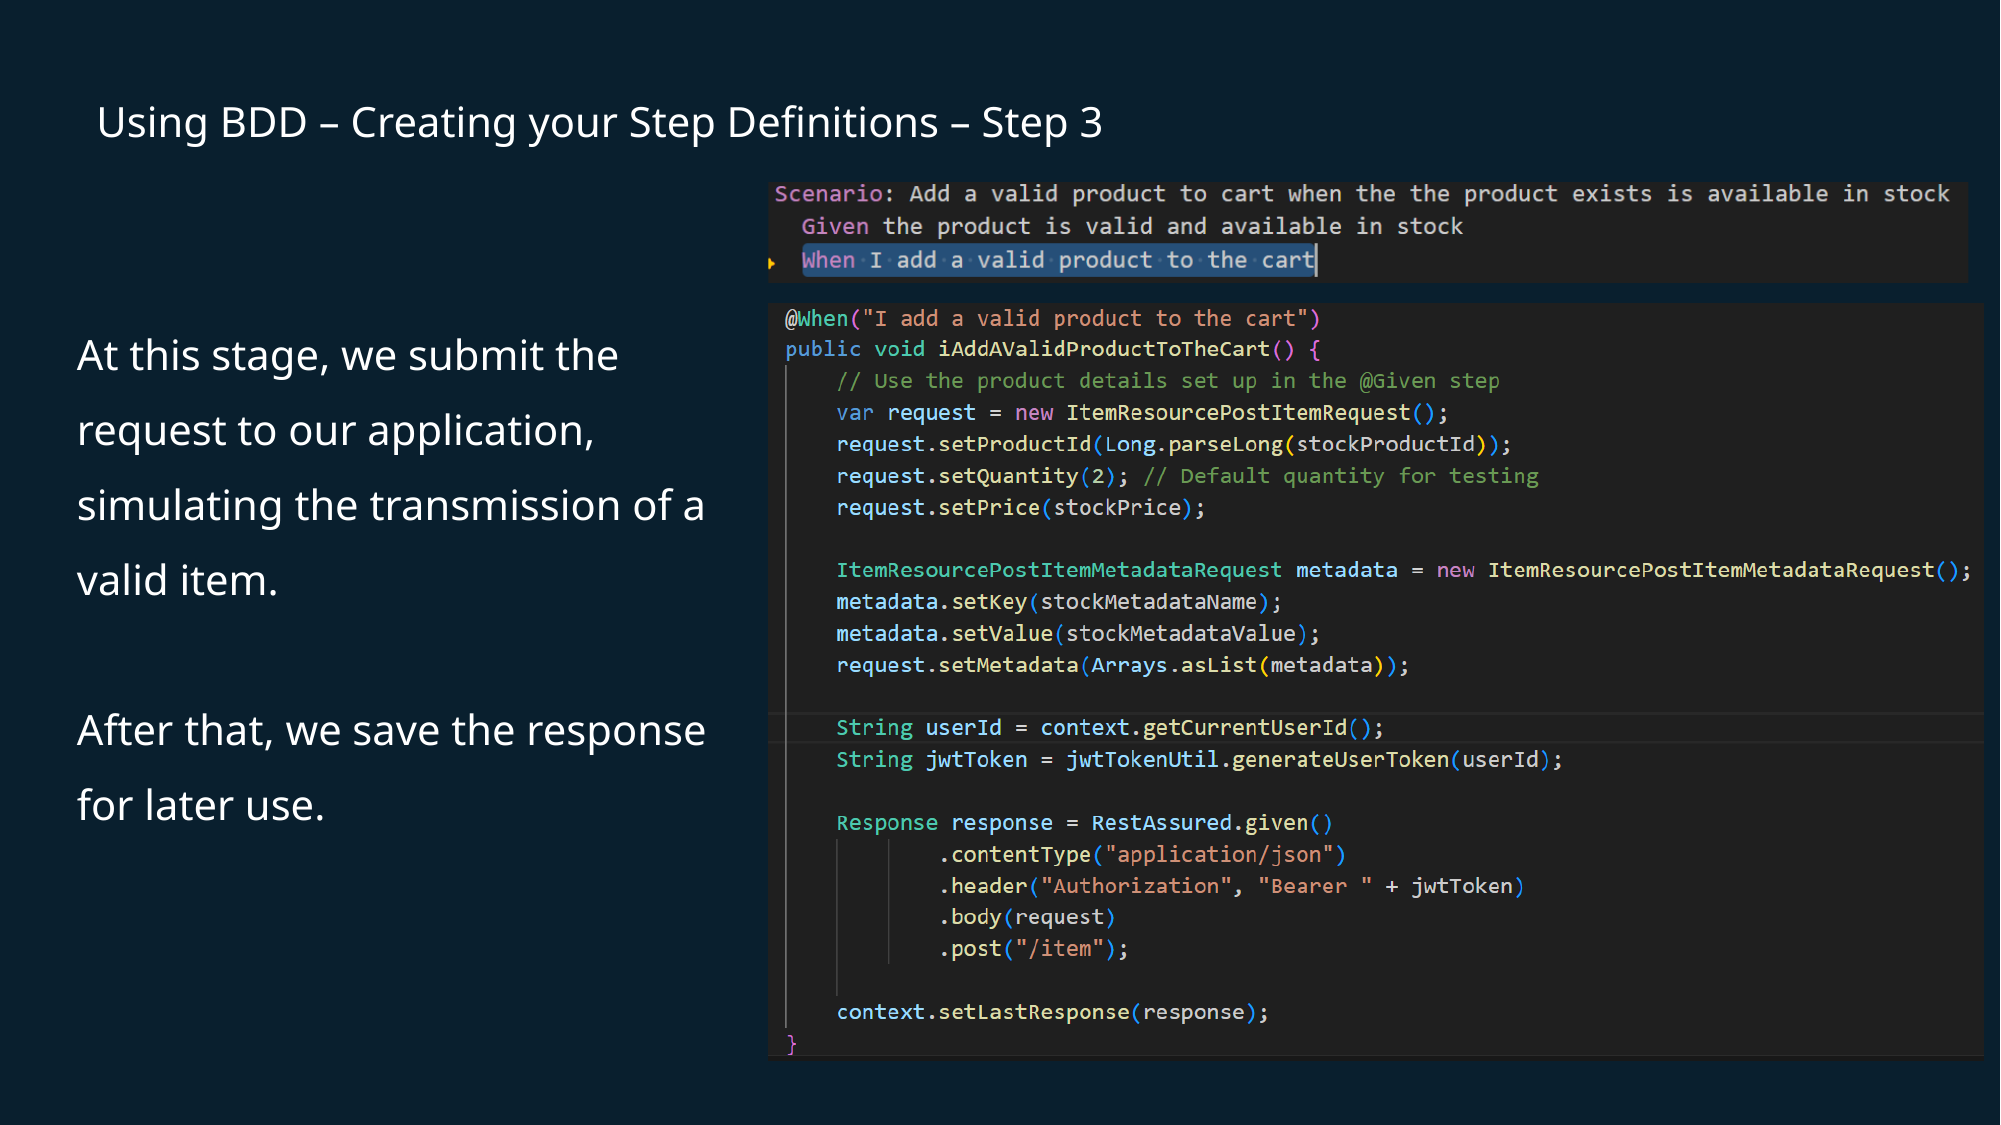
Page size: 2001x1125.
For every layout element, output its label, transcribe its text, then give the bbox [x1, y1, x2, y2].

picture [768, 303, 1984, 1062]
title Using BDD – Creating your Step Definitions – Step 3 [96, 96, 1441, 147]
picture [768, 182, 1969, 284]
text_box At this stage, we submit the request to our application, simulating the transmission of a valid item. After that, we save the response for later use. [76, 303, 724, 829]
